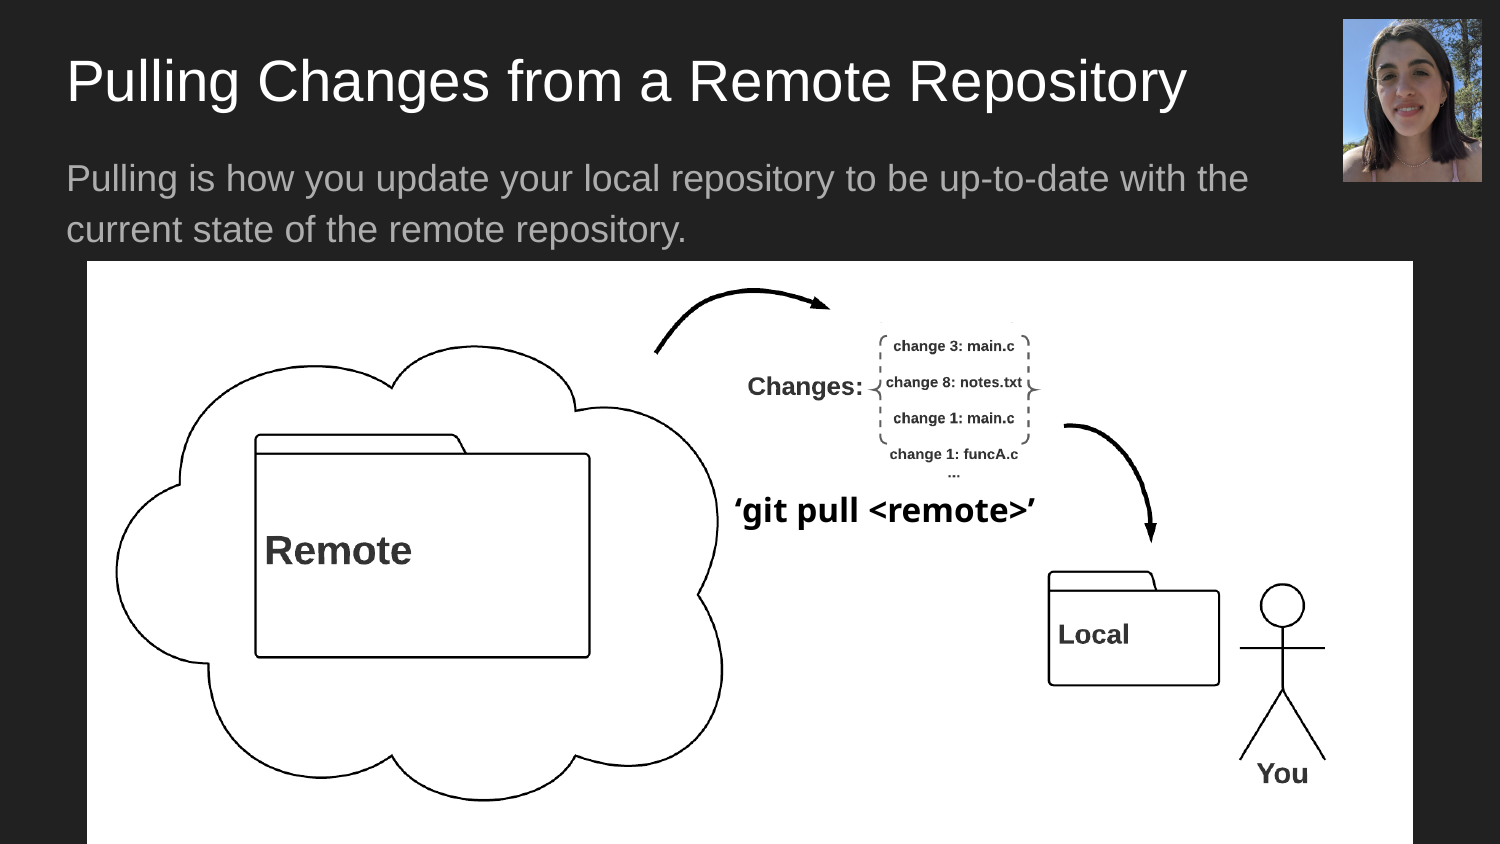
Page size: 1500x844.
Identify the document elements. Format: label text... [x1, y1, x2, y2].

title Pulling Changes from a Remote Repository [51, 27, 1338, 122]
picture [1343, 19, 1483, 182]
picture [87, 261, 1413, 844]
list Pulling is how you update your local repository to be up-to-date with the current state of the remote repository. [51, 131, 1312, 275]
